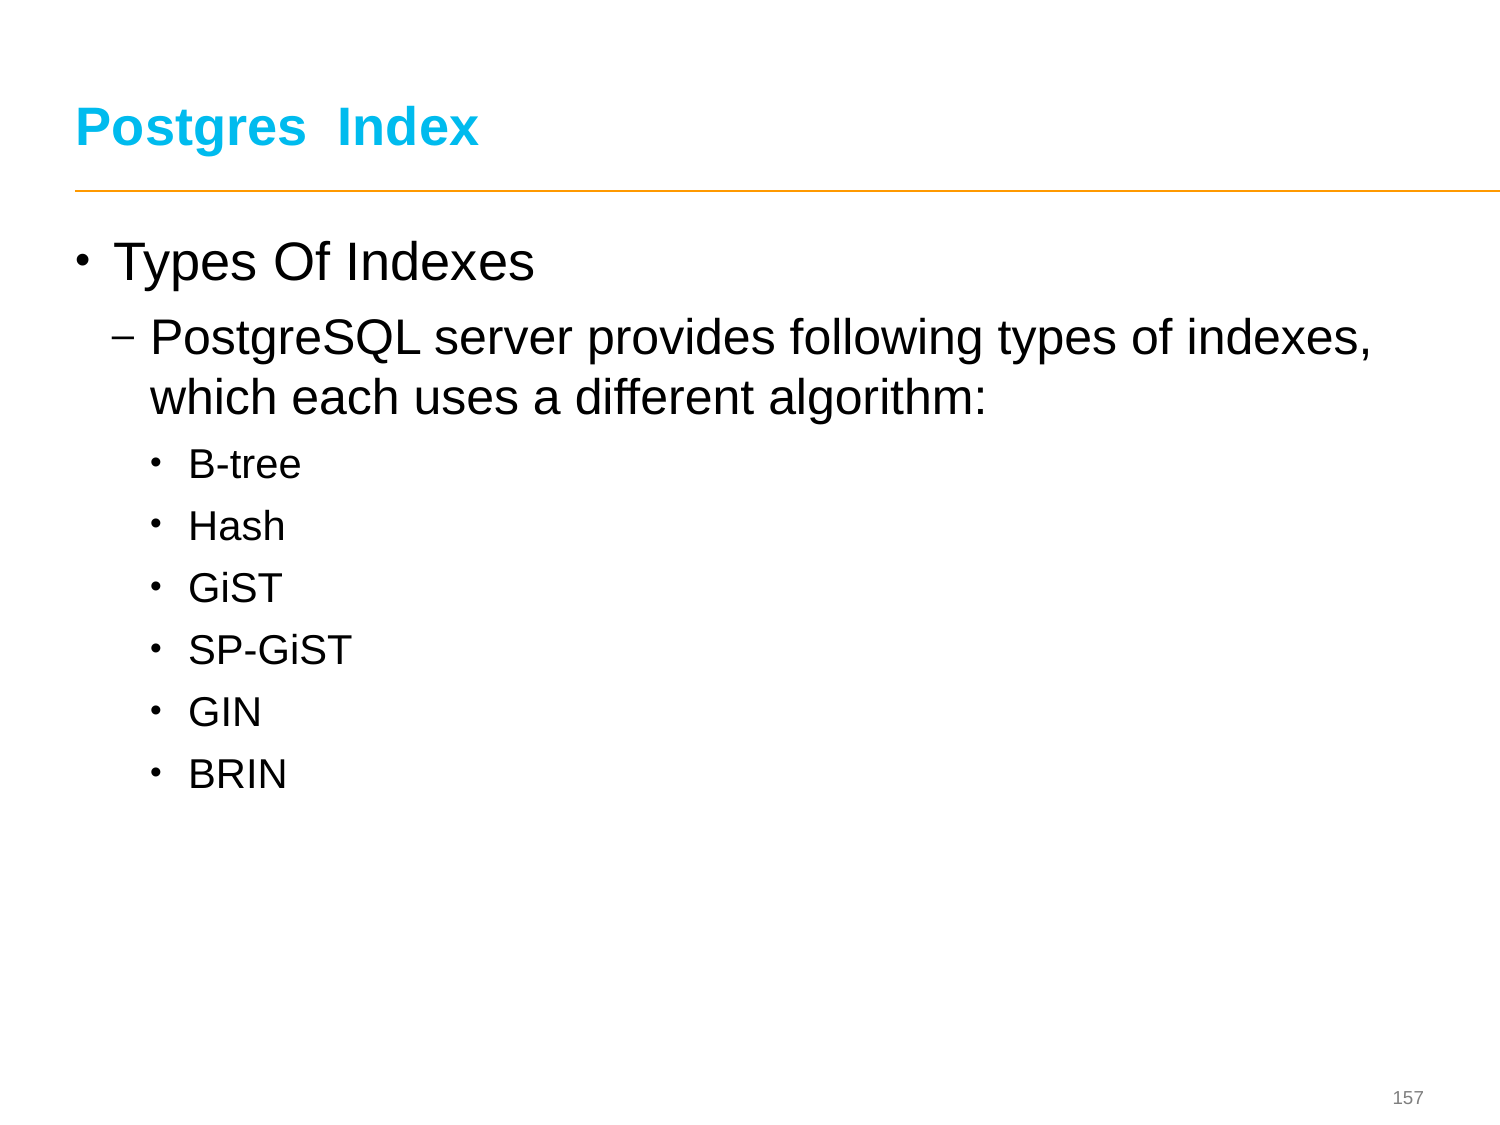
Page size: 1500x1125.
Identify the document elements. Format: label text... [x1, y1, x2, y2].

list Types Of Indexes PostgreSQL server provides following types of indexes, which each uses a different algorithm: B-tree Hash GiST SP-GiST GIN BRIN [75, 226, 1425, 1018]
title Postgres Index [75, 27, 1422, 157]
